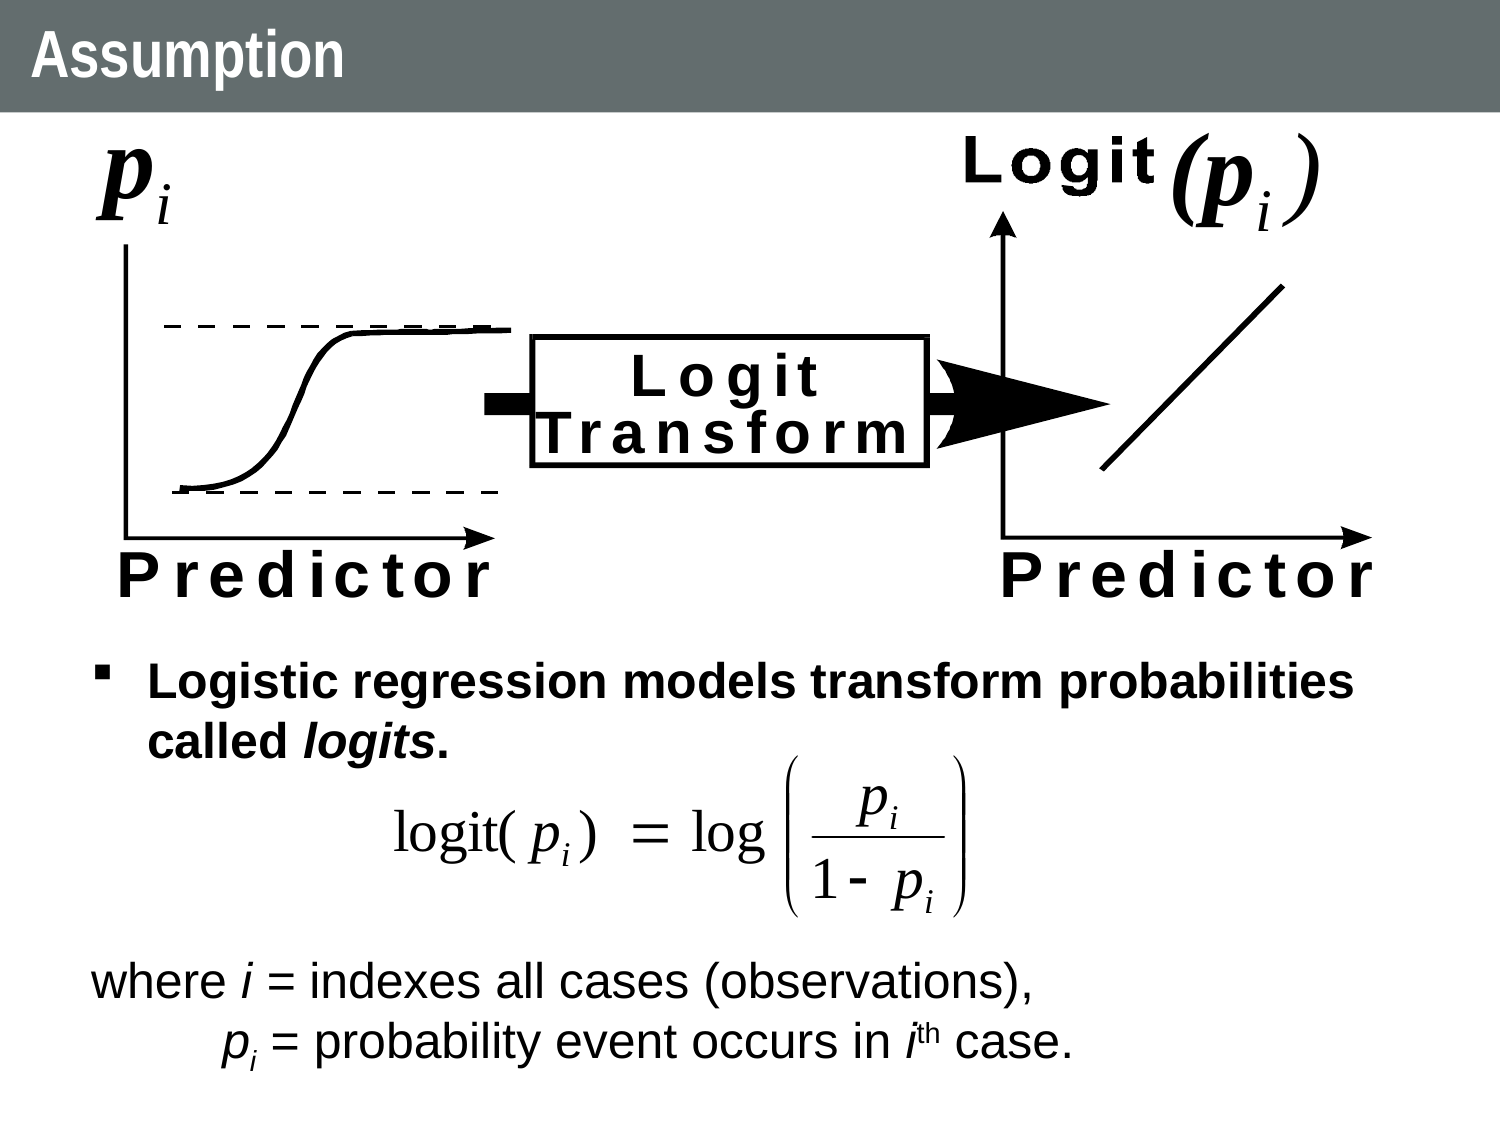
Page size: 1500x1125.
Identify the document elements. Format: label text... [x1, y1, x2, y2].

title Assumption [0, 0, 1500, 117]
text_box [385, 742, 981, 932]
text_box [76, 87, 1391, 616]
text_box Logistic regression models transform probabilities called logits. where i = indexes all cases (observations), pi = probability event occurs in ith case. [76, 641, 1402, 1085]
